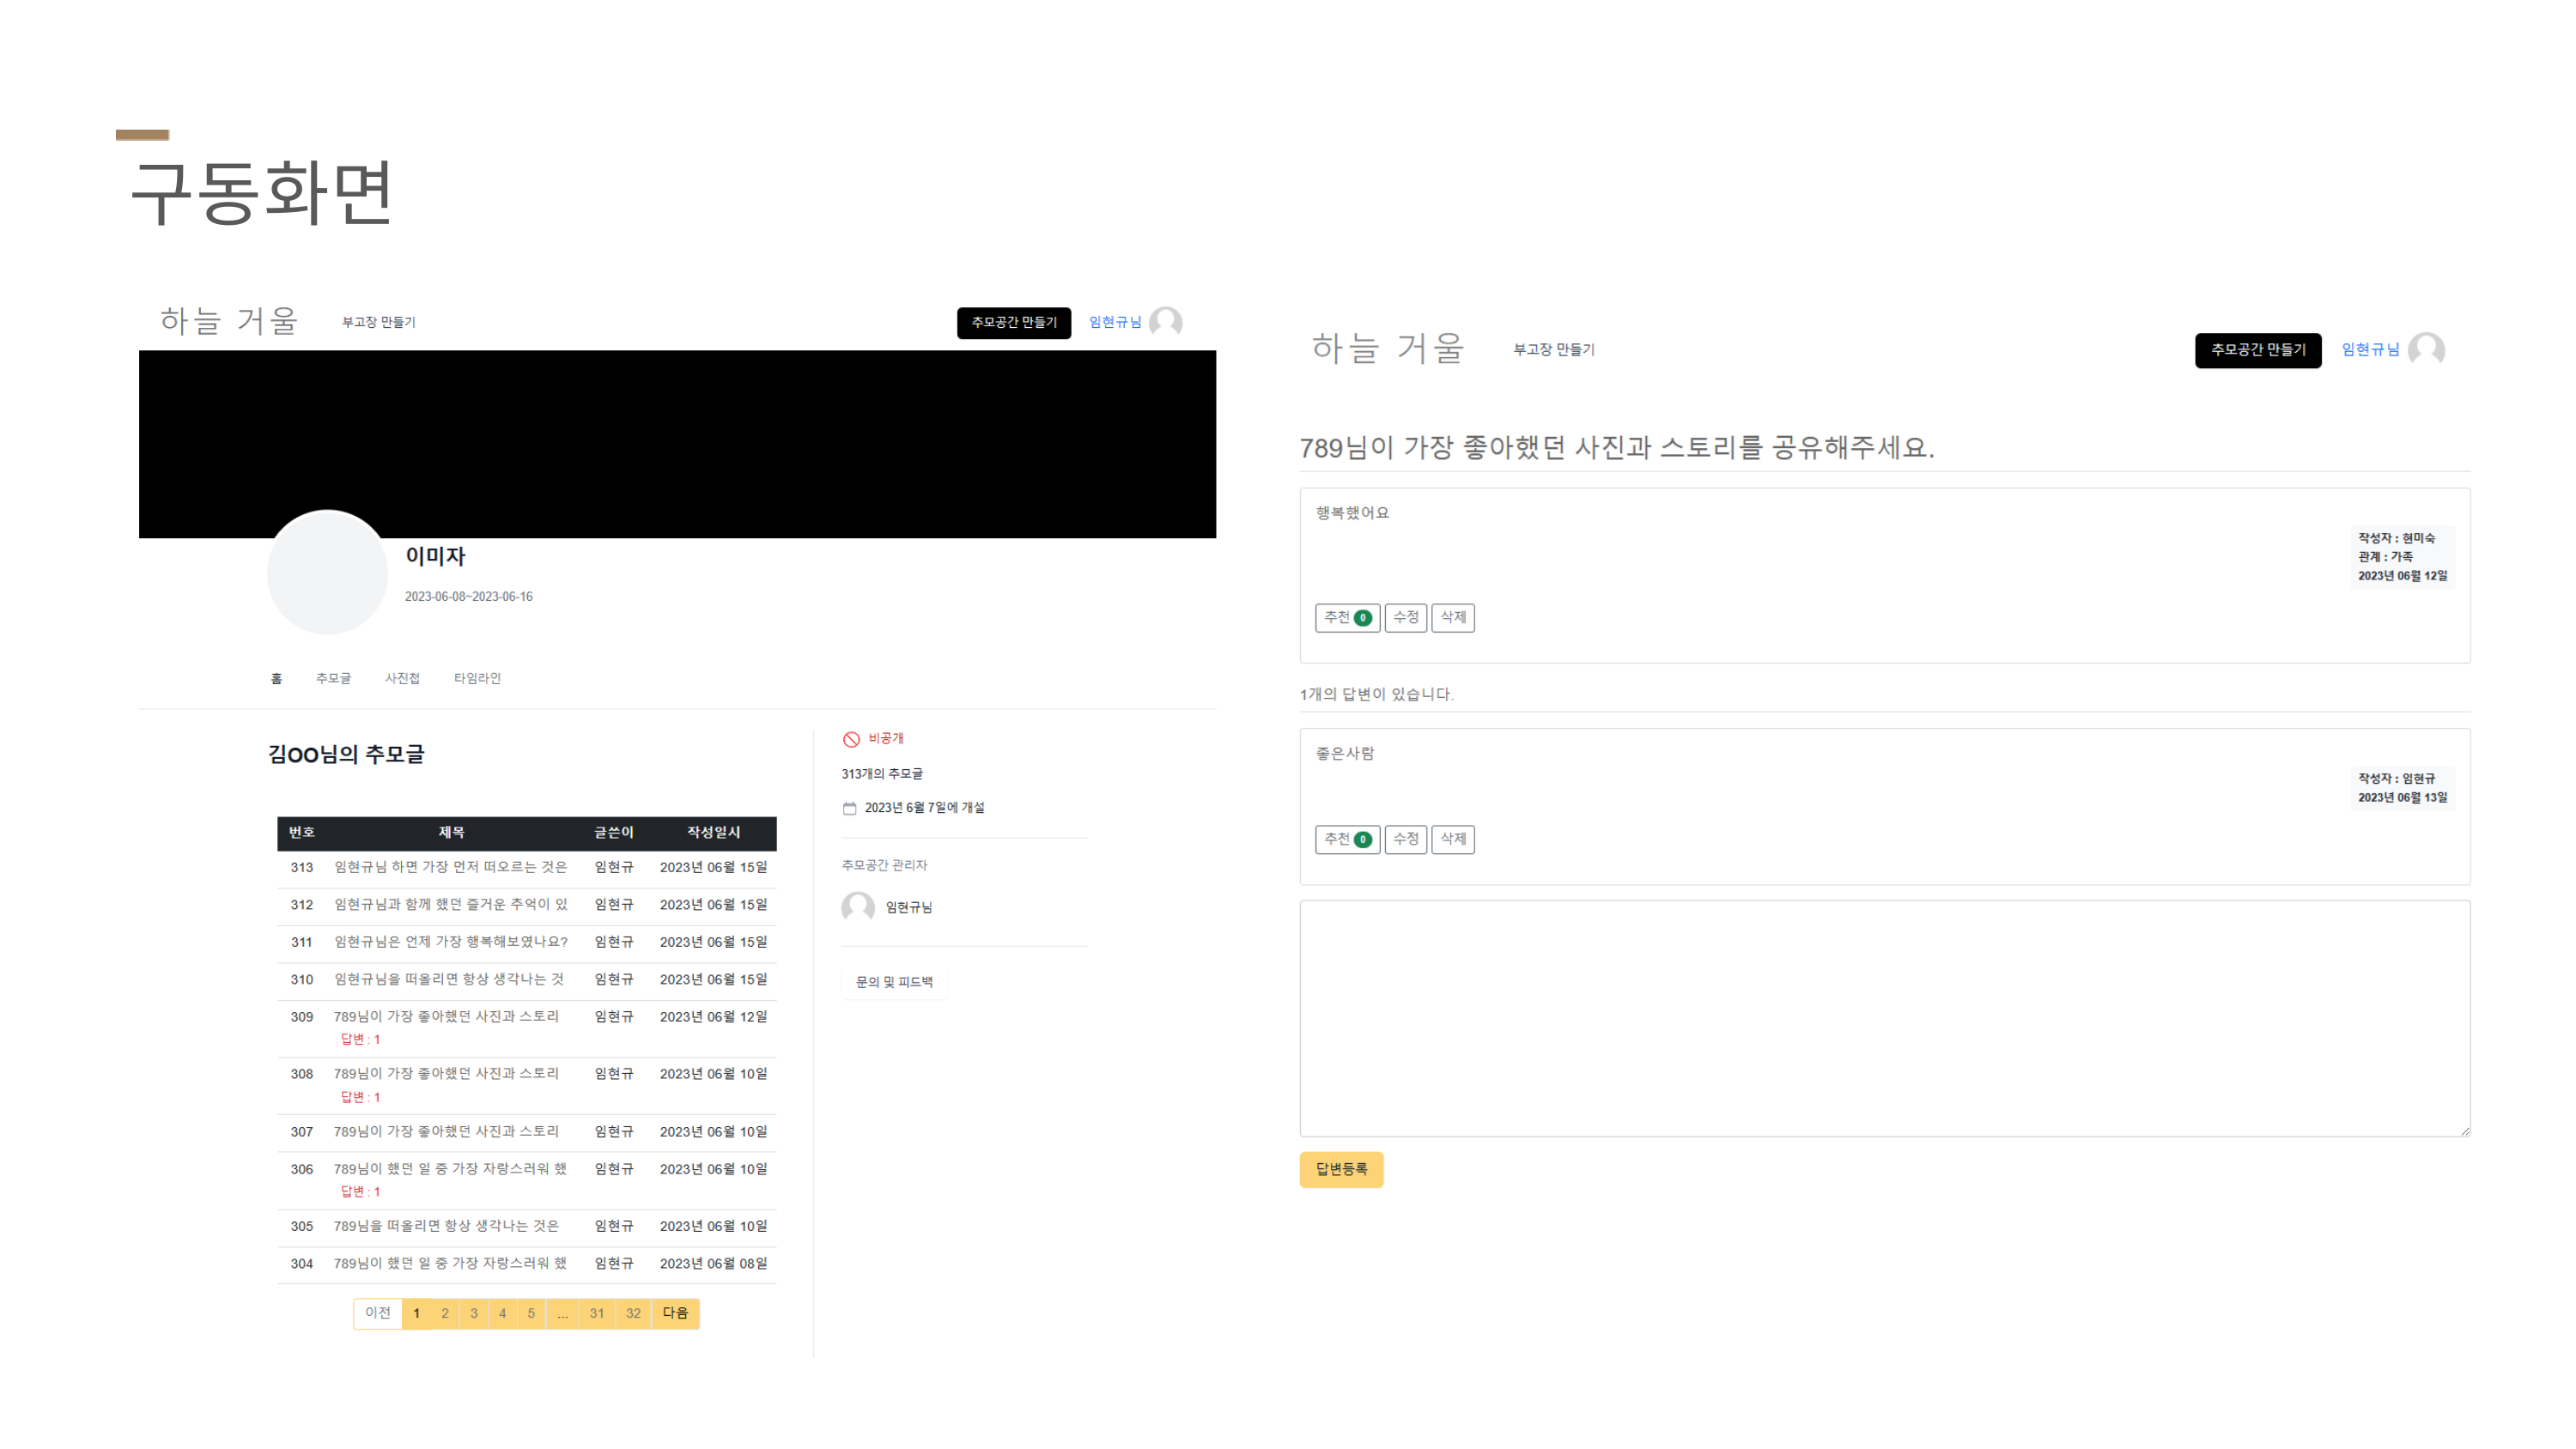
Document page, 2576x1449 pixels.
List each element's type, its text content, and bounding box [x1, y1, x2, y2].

picture [96, 306, 2556, 1358]
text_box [116, 130, 170, 141]
text_box 구동화면 [116, 142, 866, 241]
